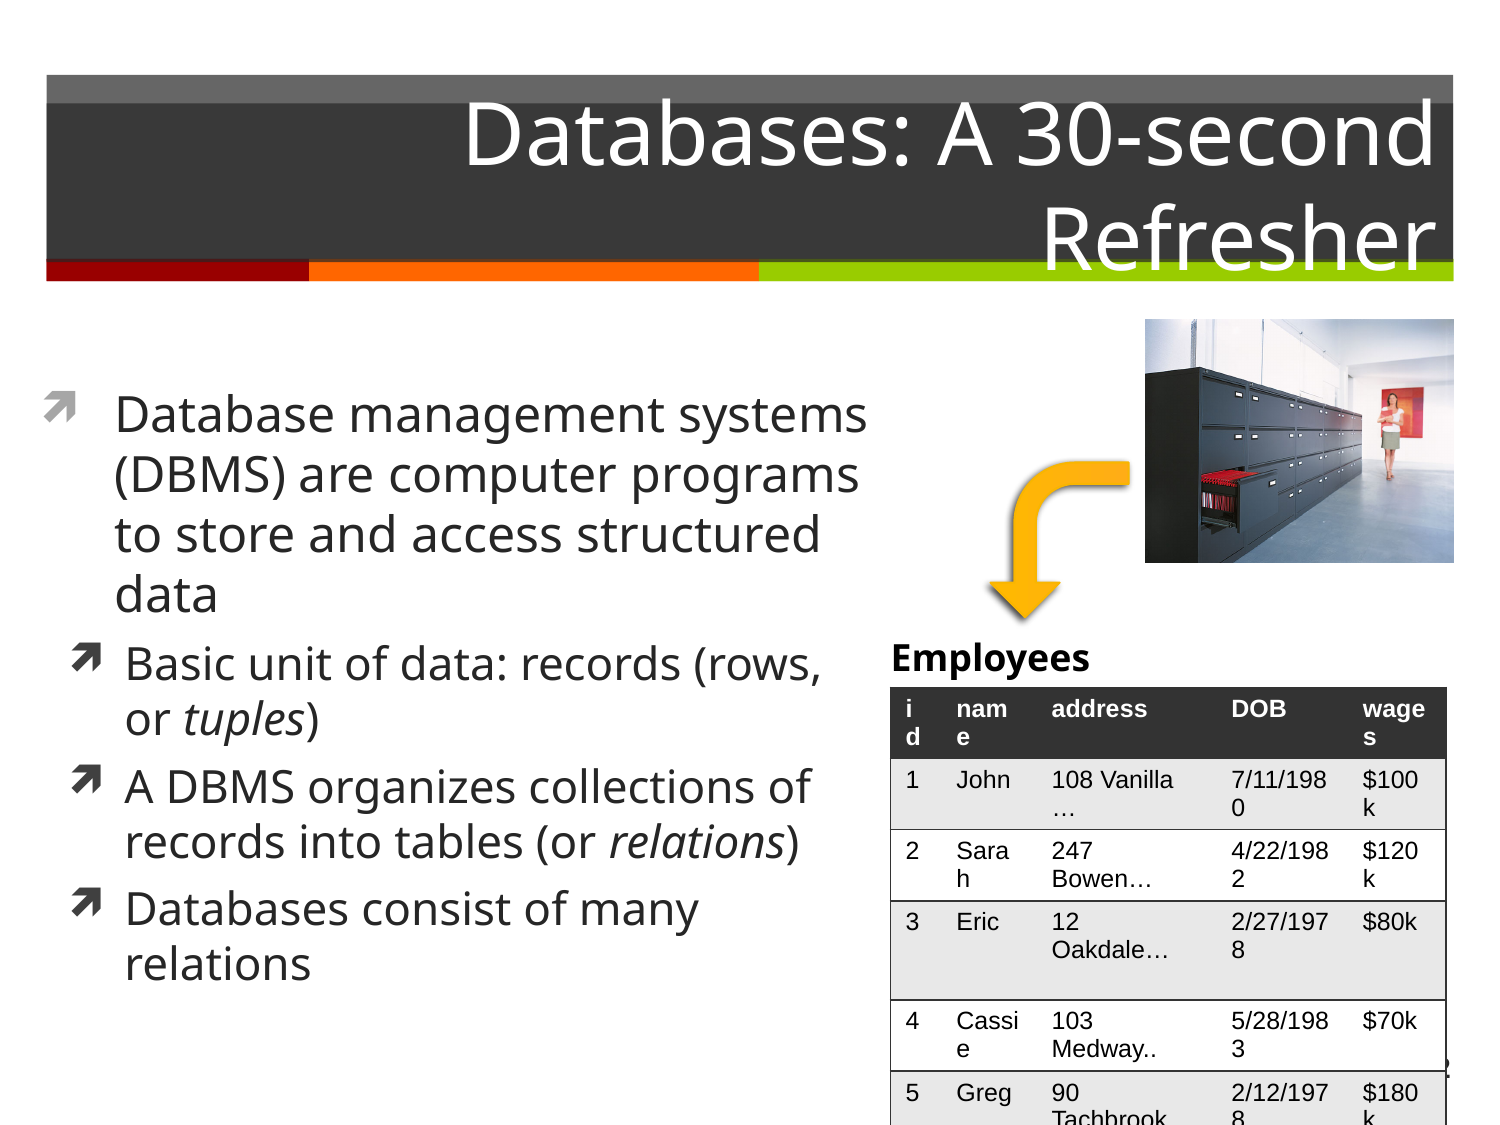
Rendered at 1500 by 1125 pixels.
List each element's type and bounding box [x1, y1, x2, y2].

table_cell [891, 902, 1445, 999]
title [46, 103, 1454, 263]
text_box [989, 461, 1130, 618]
table_cell [891, 830, 1445, 900]
table_cell [891, 1001, 1445, 1070]
picture [1144, 318, 1454, 564]
table_cell [891, 1072, 1445, 1125]
text_box [875, 626, 1106, 687]
table_header [891, 688, 1445, 758]
list [24, 374, 895, 1092]
table_cell [891, 759, 1445, 829]
